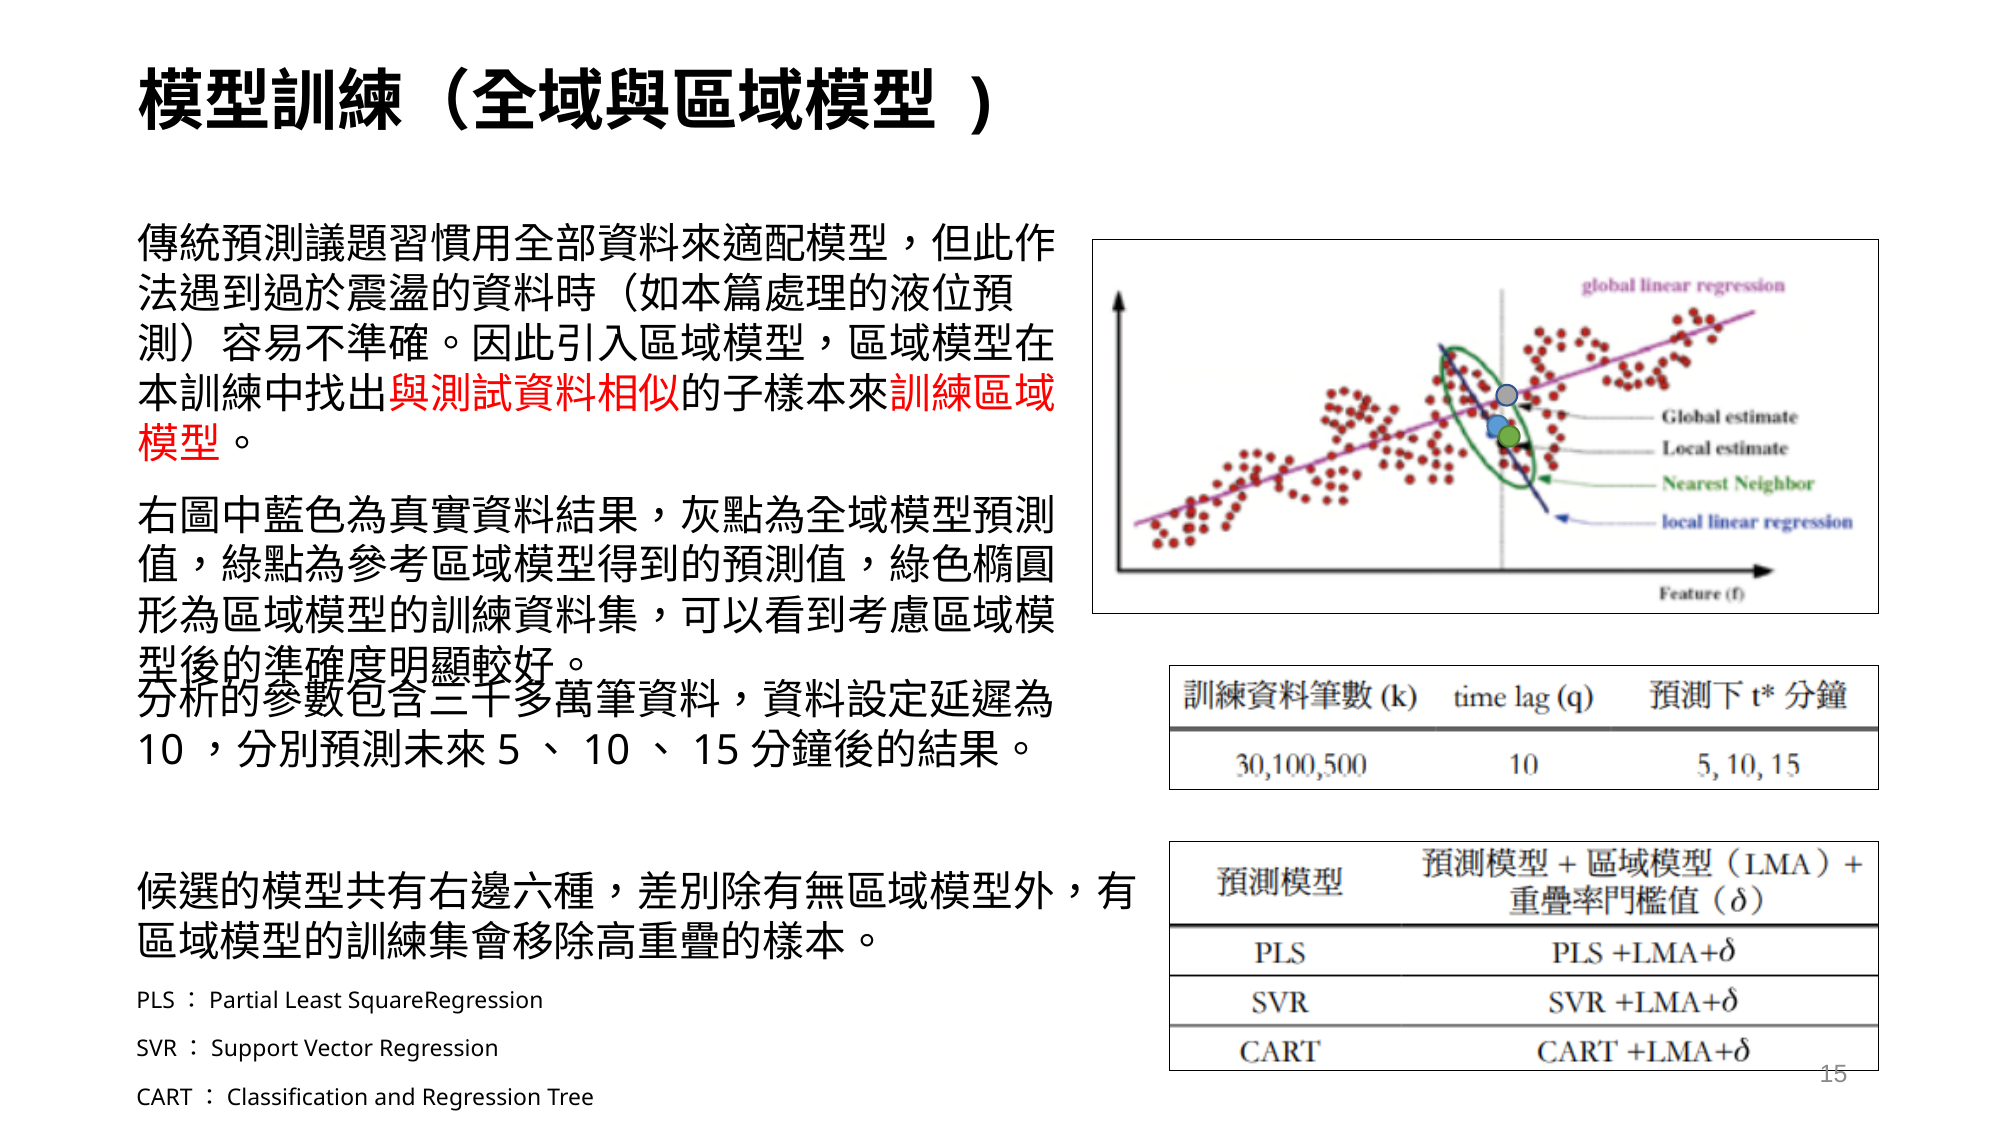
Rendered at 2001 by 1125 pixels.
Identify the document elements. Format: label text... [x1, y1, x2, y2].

subtitle 傳統預測議題習慣用全部資料來適配模型，但此作法遇到過於震盪的資料時（如本篇處理的液位預測）容易不準確。因此引入區域模型，區域模型在本訓練中找出與測試資料相似的子樣本來訓練區域模型。 右圖中藍色為真實資料結果，灰點為全域模型預測值，綠點為參考區域模型得到的預測值，綠色橢圓形為區域模型的訓練資料集，可以看到考慮區域模型後的準確度明顯較好。 [122, 209, 1086, 645]
slide_number 15 [1412, 1071, 1863, 1103]
picture [1169, 841, 1879, 1071]
text_box 分析的參數包含三千多萬筆資料，資料設定延遲為10，分別預測未來5、10、15分鐘後的結果。 候選的模型共有右邊六種，差別除有無區域模型外，有區域模型的訓練集會移除高重疊的樣本。 PLS：Partial Least SquareRegression SVR：Support Vector Regression CART：Classification and Regression Tree [121, 665, 1158, 1113]
text_box 模型訓練（全域與區域模型 ) [122, 50, 1499, 146]
picture [1092, 239, 1879, 614]
picture [1169, 665, 1879, 790]
